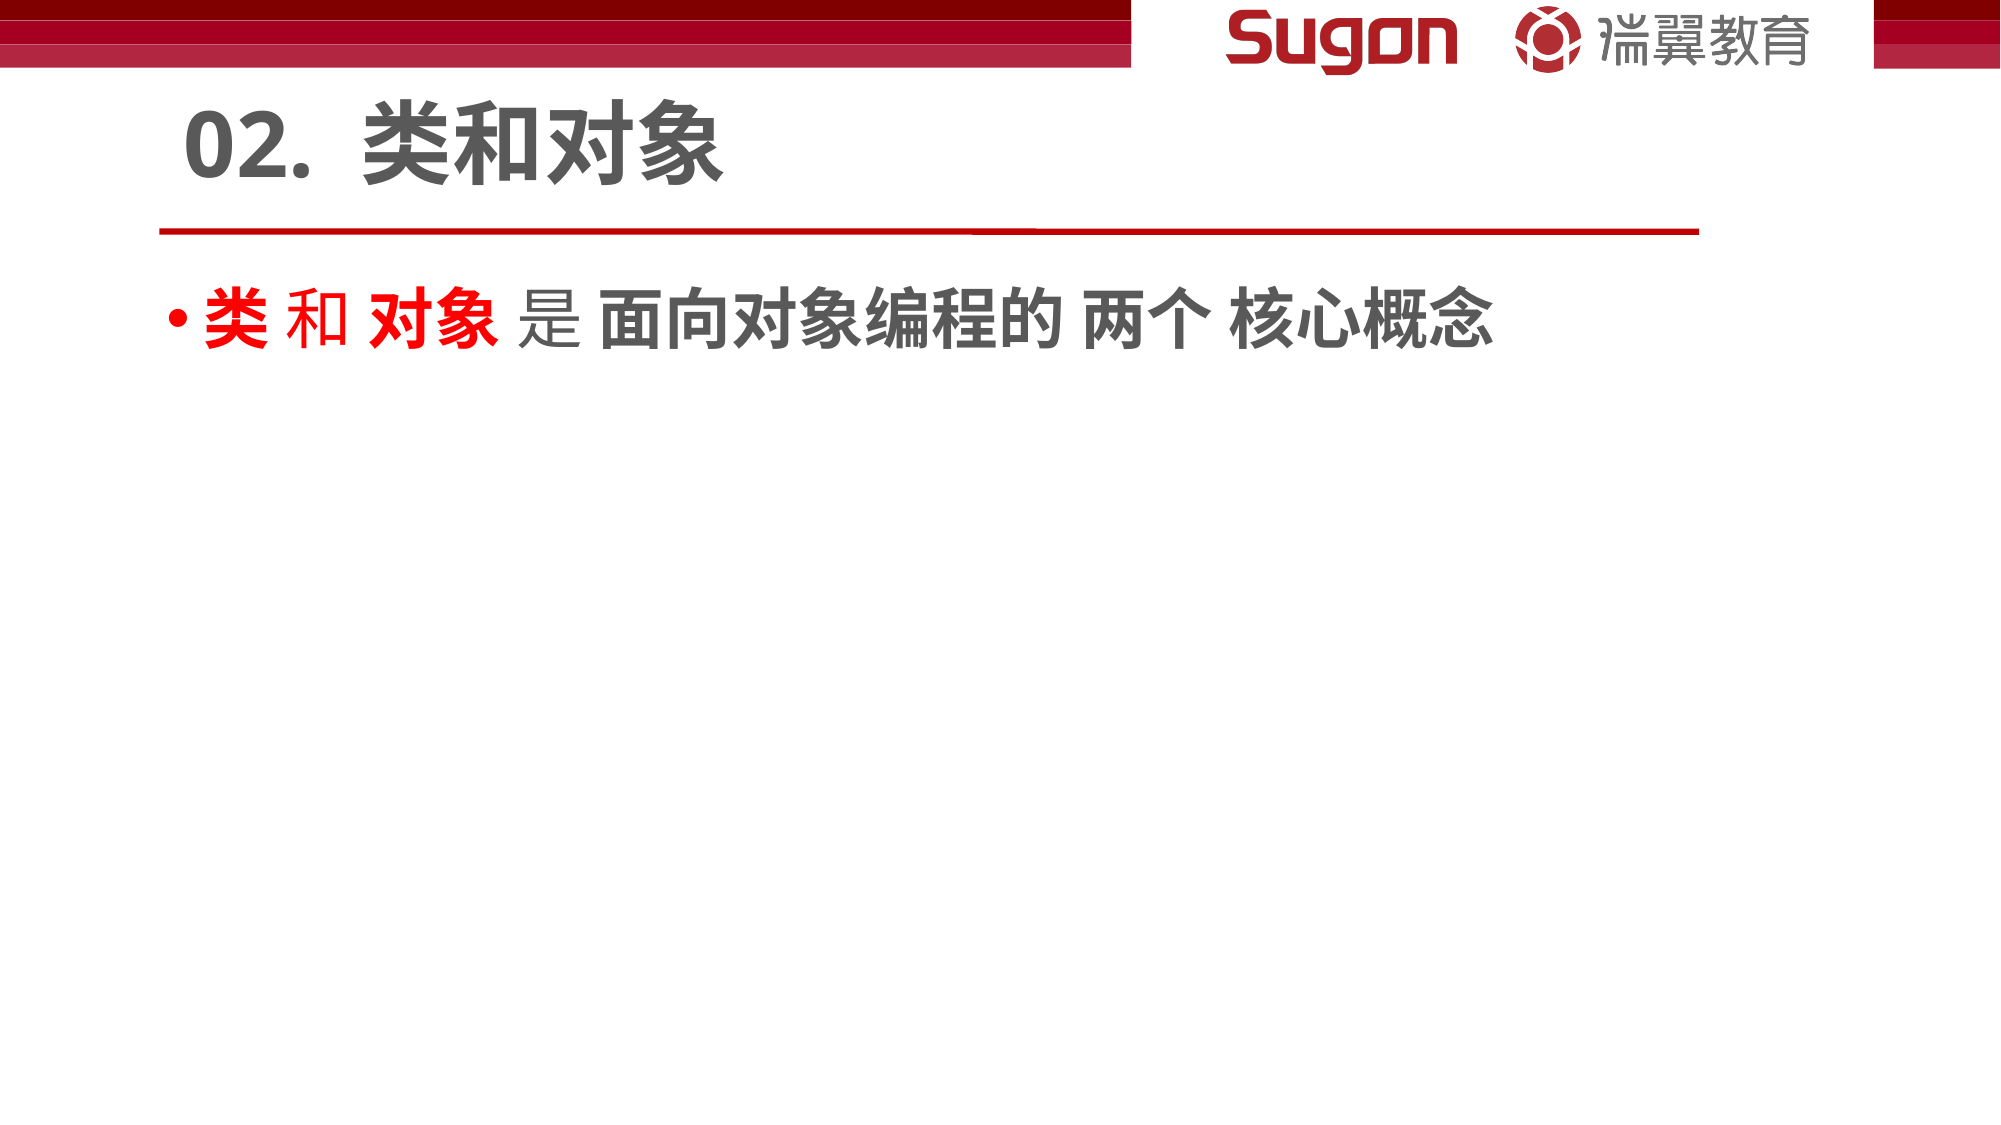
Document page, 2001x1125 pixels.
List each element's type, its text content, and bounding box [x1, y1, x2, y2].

picture [1194, 0, 1484, 91]
picture [1515, 6, 1809, 73]
title 02. 类和对象 [169, 91, 1895, 214]
list 类 和 对象 是 面向对象编程的 两个 核心概念 [151, 253, 1711, 1035]
